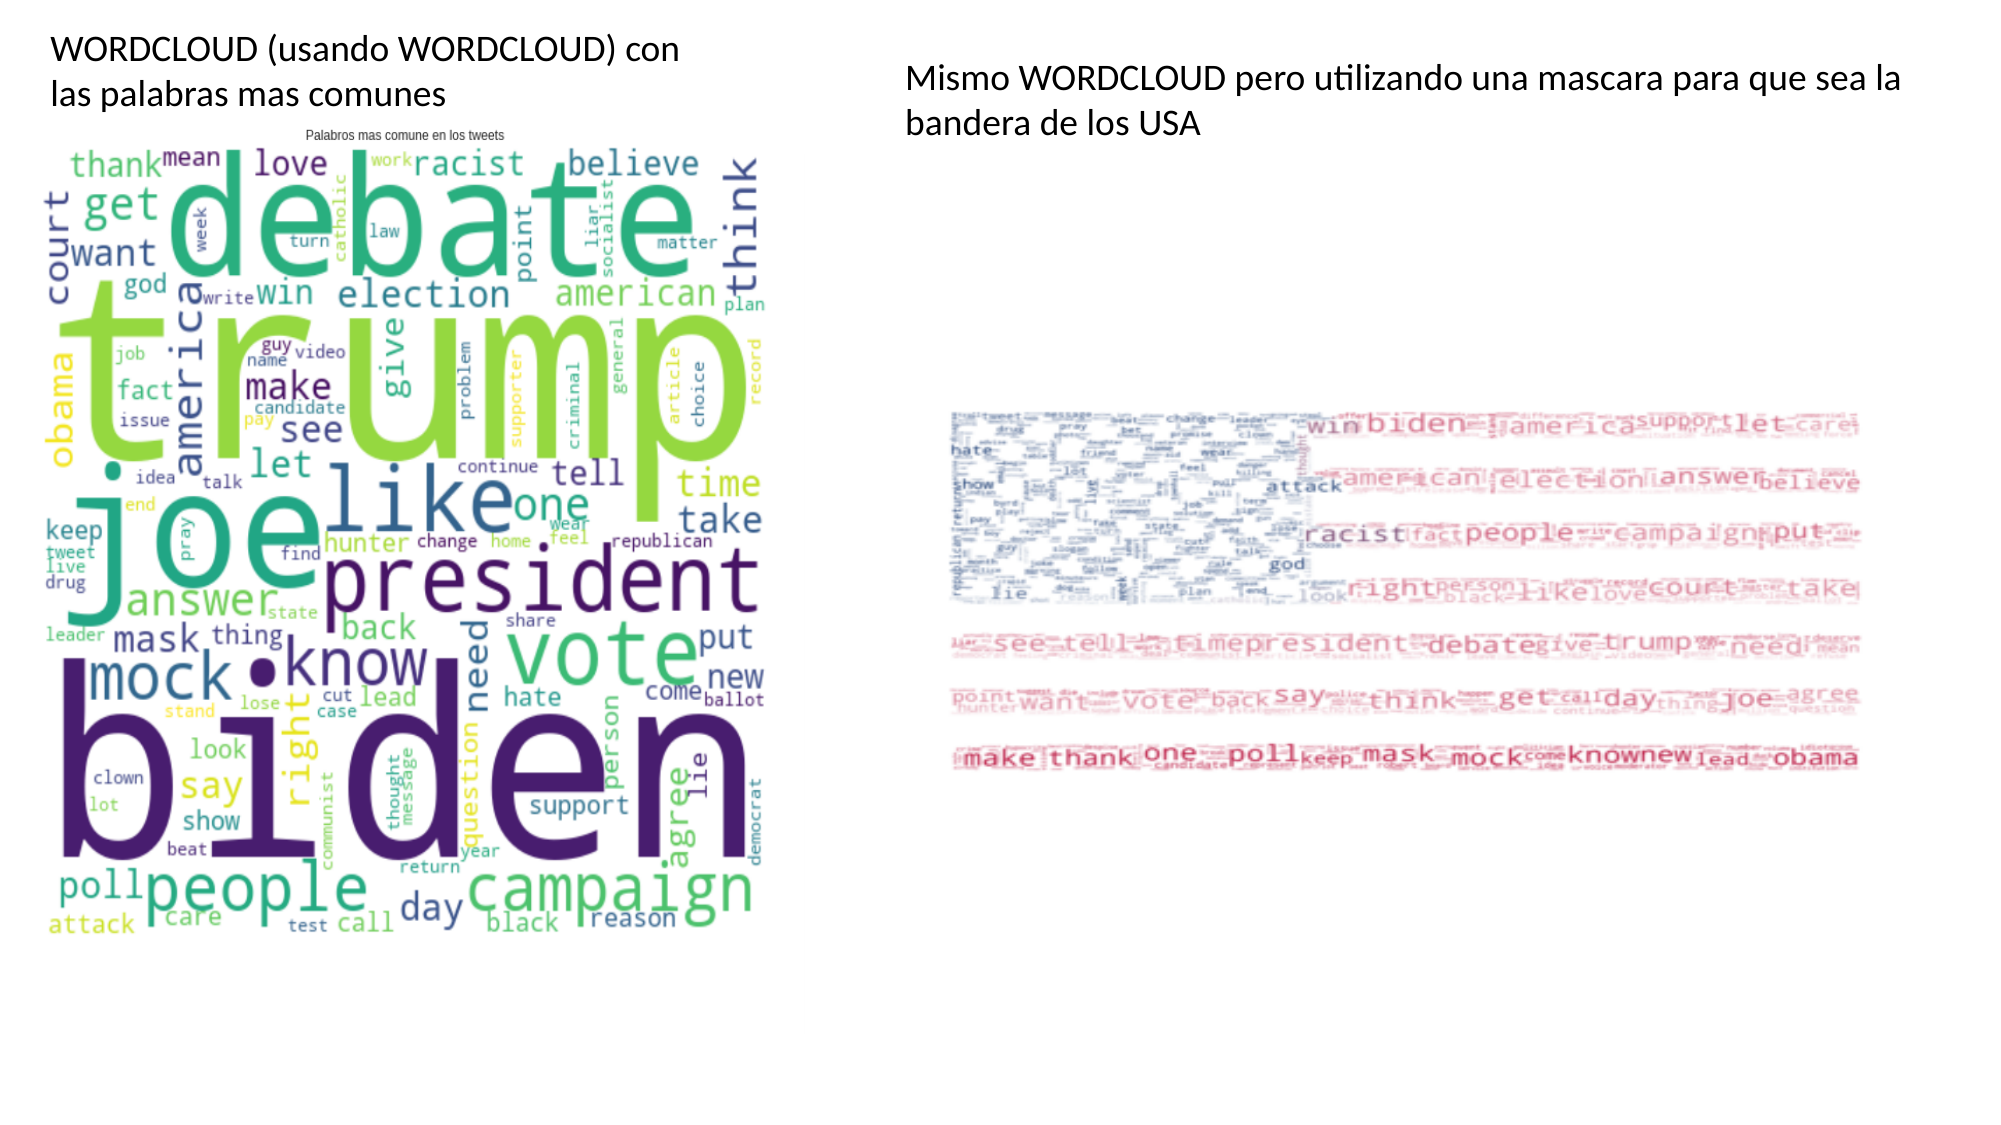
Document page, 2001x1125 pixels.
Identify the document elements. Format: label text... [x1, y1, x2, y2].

text_box WORDCLOUD (usando WORDCLOUD) con las palabras mas comunes [35, 16, 739, 122]
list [35, 122, 775, 949]
text_box Mismo WORDCLOUD pero utilizando una mascara para que sea la bandera de los USA [890, 45, 1927, 151]
picture [803, 154, 1979, 1034]
